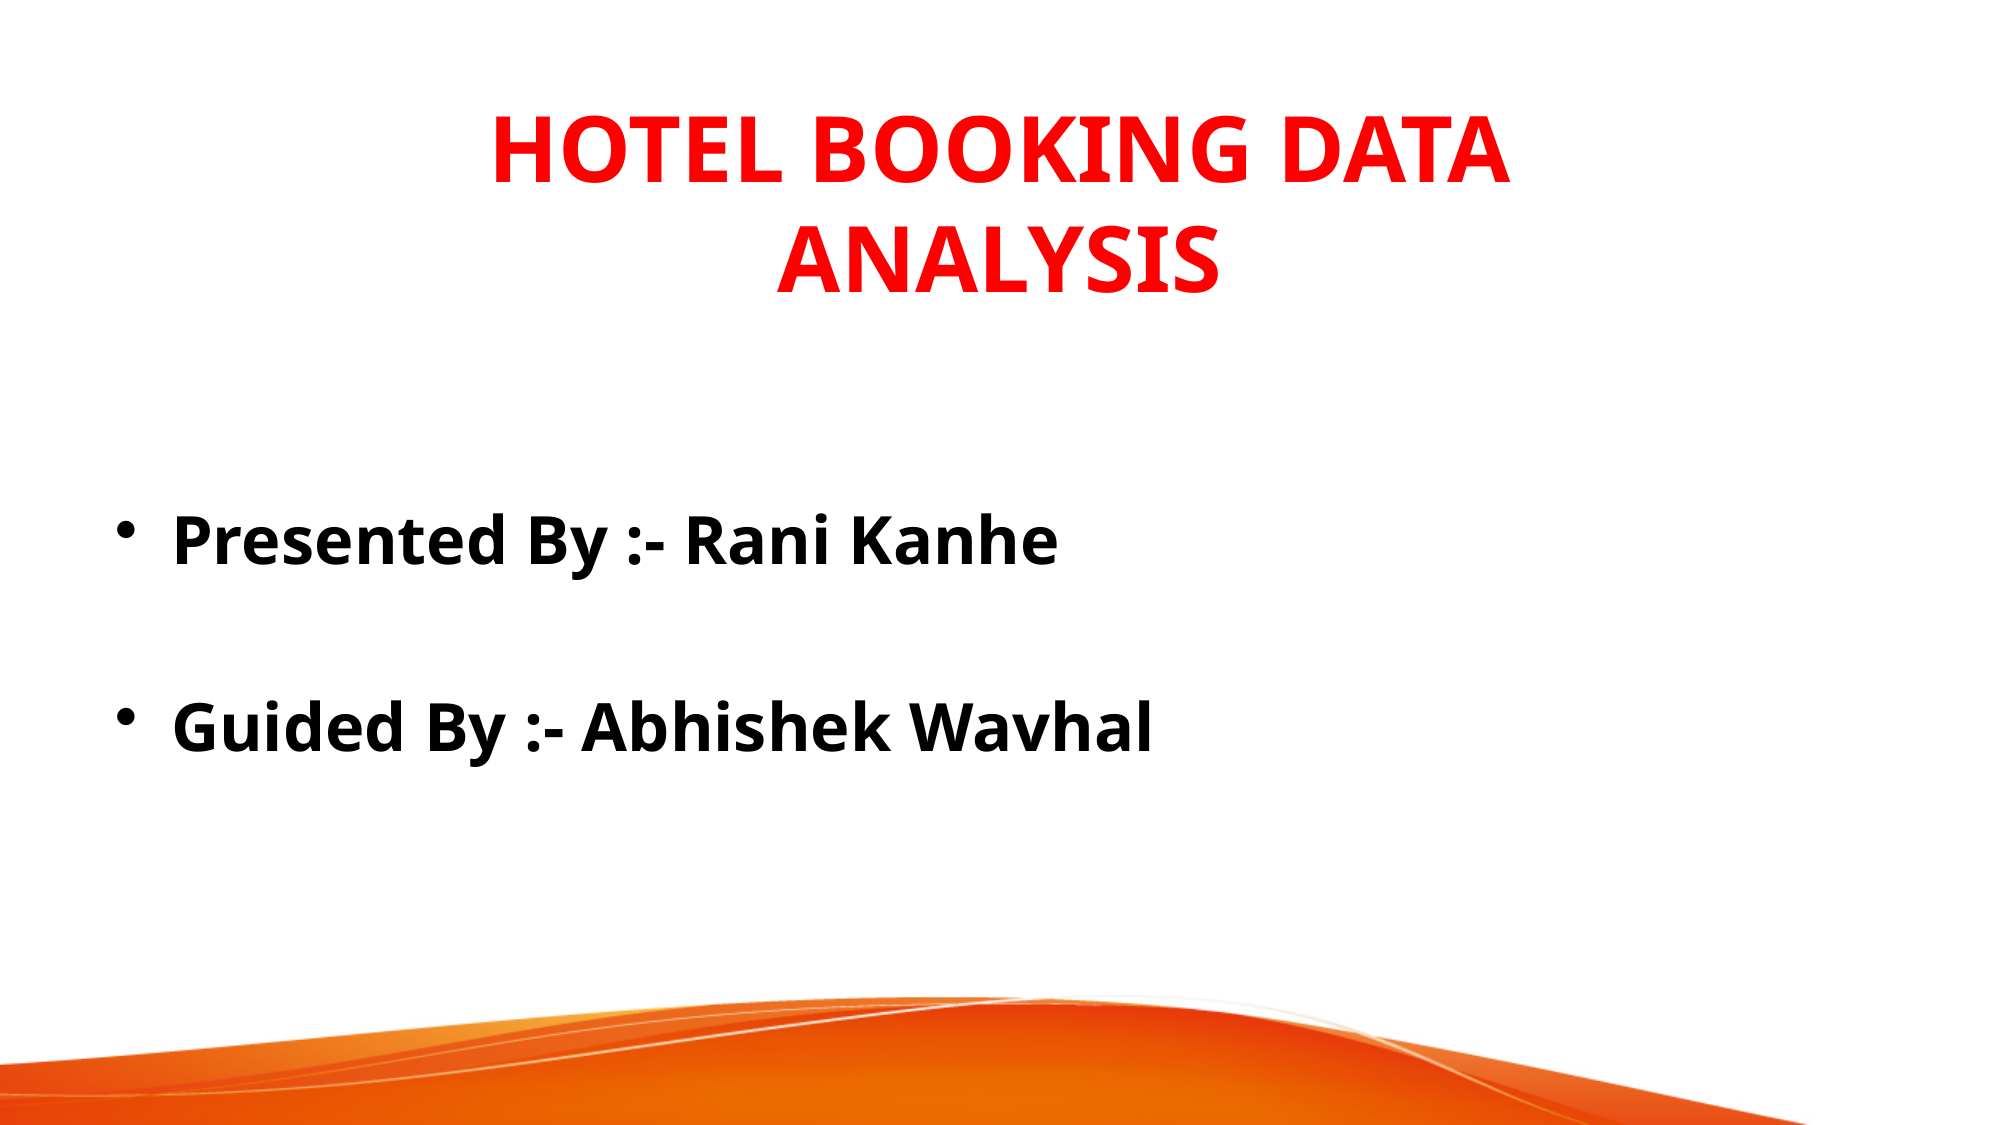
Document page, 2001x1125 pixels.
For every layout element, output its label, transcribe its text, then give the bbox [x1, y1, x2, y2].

picture [0, 0, 2000, 1125]
title HOTEL BOOKING DATA ANALYSIS [99, 30, 1901, 371]
list Presented By :- Rani Kanhe Guided By :- Abhishek Wavhal [99, 396, 1901, 1006]
